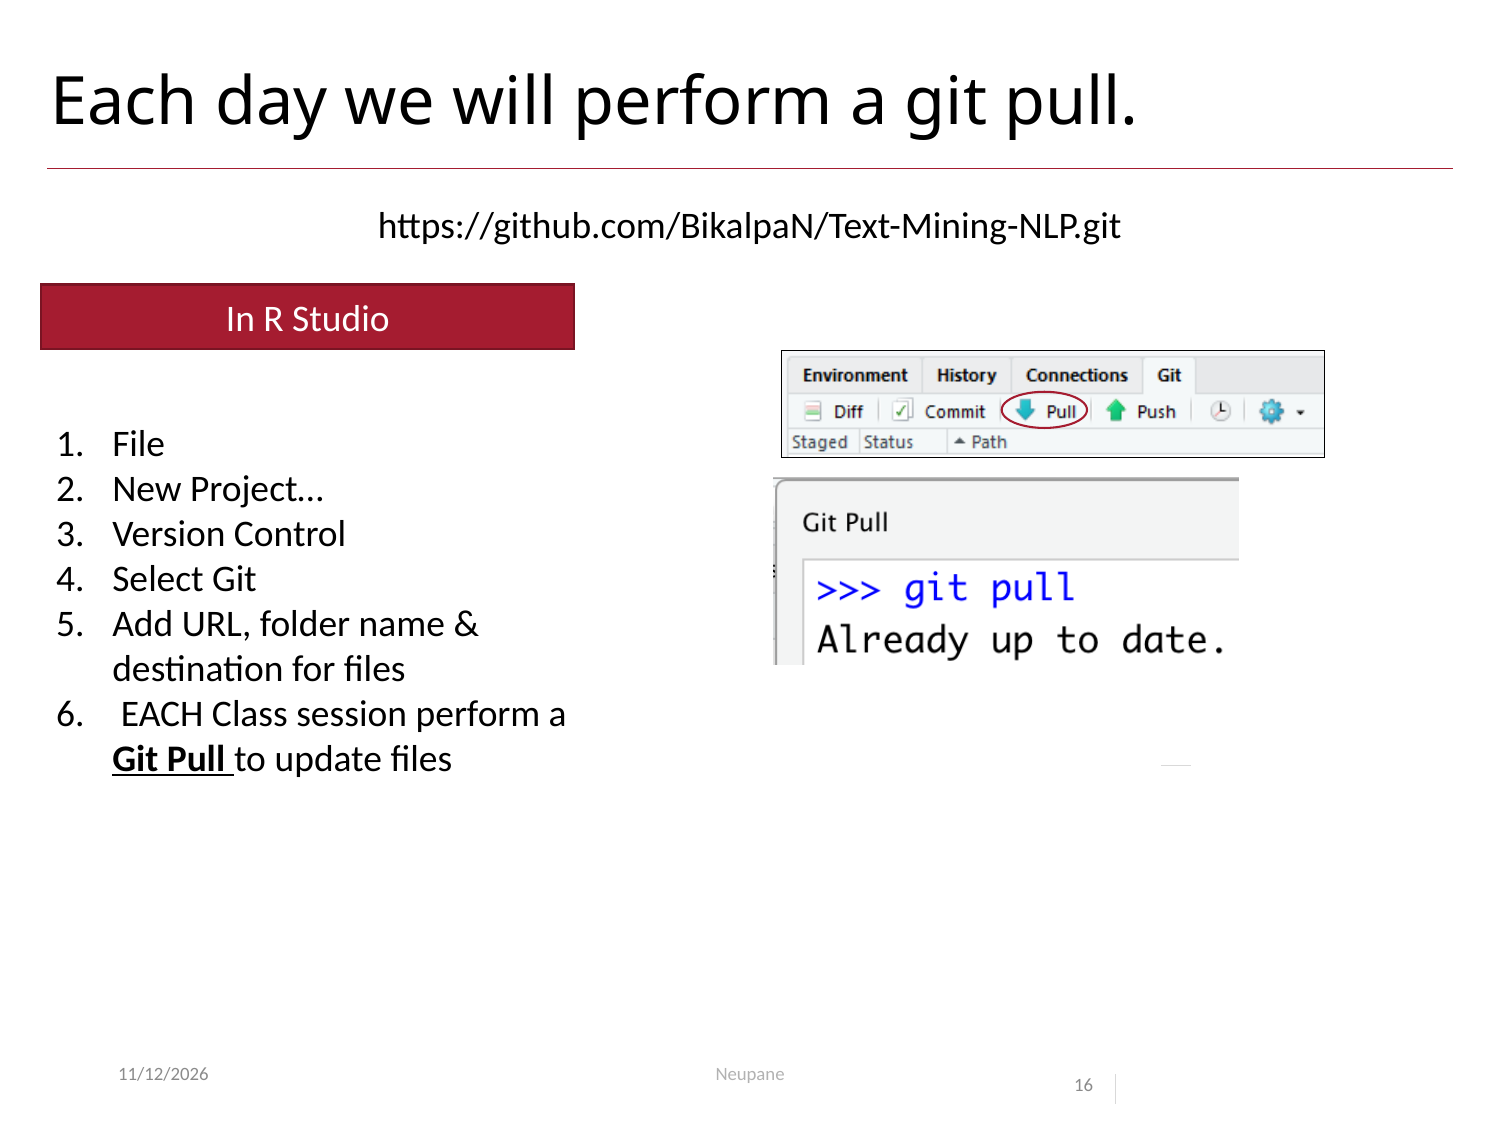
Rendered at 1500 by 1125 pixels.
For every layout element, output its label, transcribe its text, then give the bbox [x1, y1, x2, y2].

text_box File New Project… Version Control Select Git Add URL, folder name & destination for files EACH Class session perform a Git Pull to update files [41, 411, 587, 786]
picture [773, 477, 1239, 666]
slide_number 16 [1059, 1042, 1200, 1103]
text_box https://github.com/BikalpaN/Text-Mining-NLP.git [38, 193, 1462, 254]
footer Neupane [496, 1042, 1004, 1103]
title Each day we will perform a git pull. [35, 59, 1465, 157]
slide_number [103, 1042, 441, 1103]
picture [781, 350, 1325, 458]
text_box In R Studio [40, 283, 575, 350]
